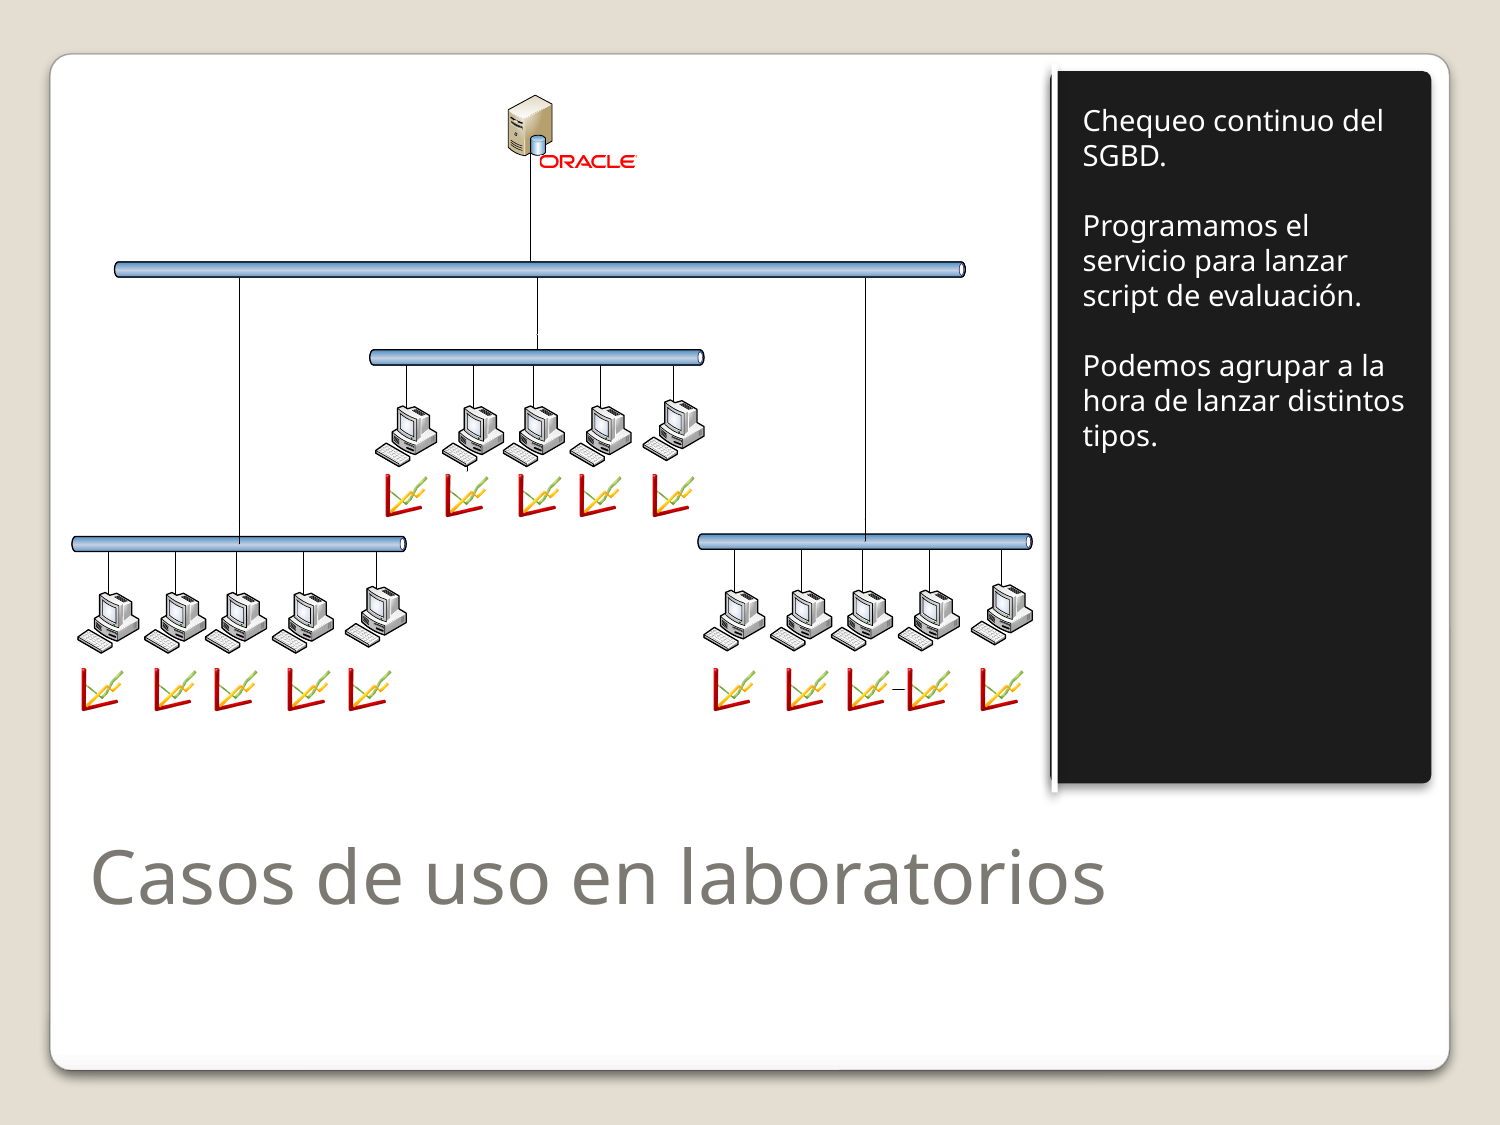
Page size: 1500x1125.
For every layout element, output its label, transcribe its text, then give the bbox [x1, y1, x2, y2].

title Casos de uso en laboratorios [75, 822, 1425, 995]
list Chequeo continuo del SGBD. Programamos el servicio para lanzar script de evaluación. Podemos agrupar a la hora de lanzar distintos tipos. [1060, 87, 1428, 779]
picture [70, 93, 1035, 716]
